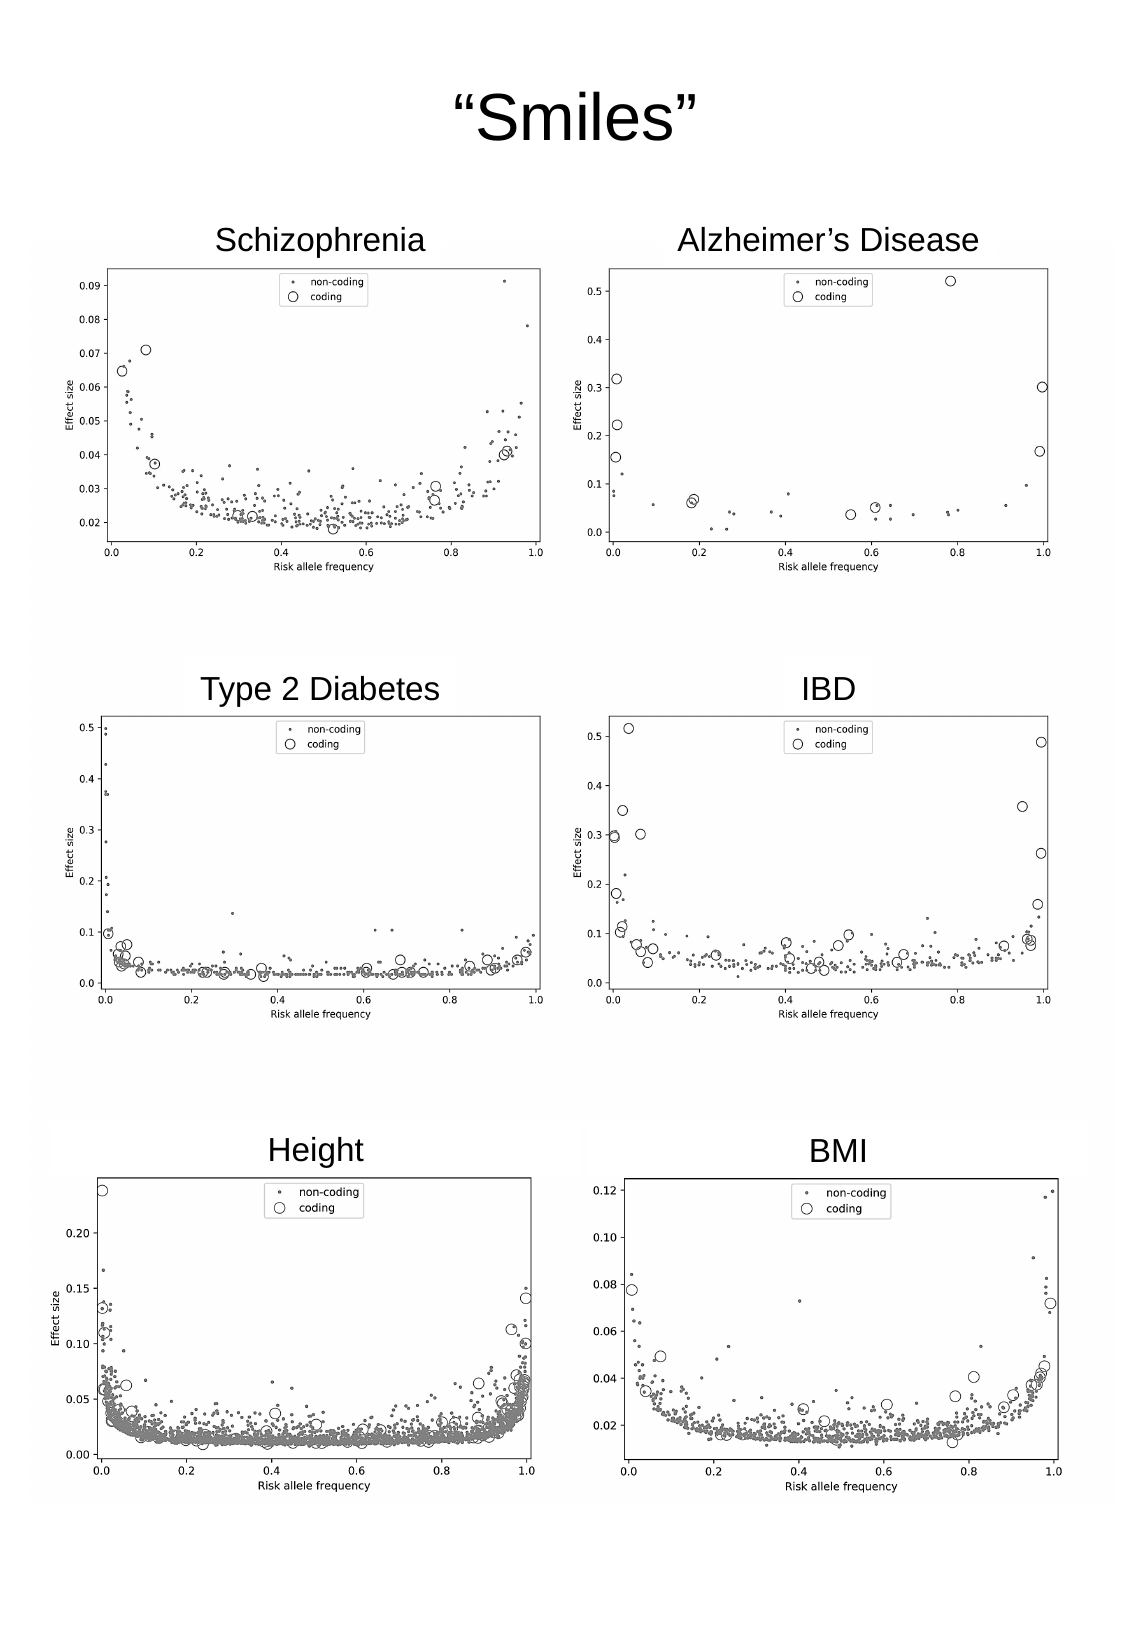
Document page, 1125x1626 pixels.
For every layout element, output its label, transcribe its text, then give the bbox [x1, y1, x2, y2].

text_box “Smiles” [438, 66, 713, 162]
text_box Schizophrenia [199, 210, 441, 242]
text_box Alzheimer’s Disease [662, 210, 996, 242]
picture [27, 242, 1114, 1506]
